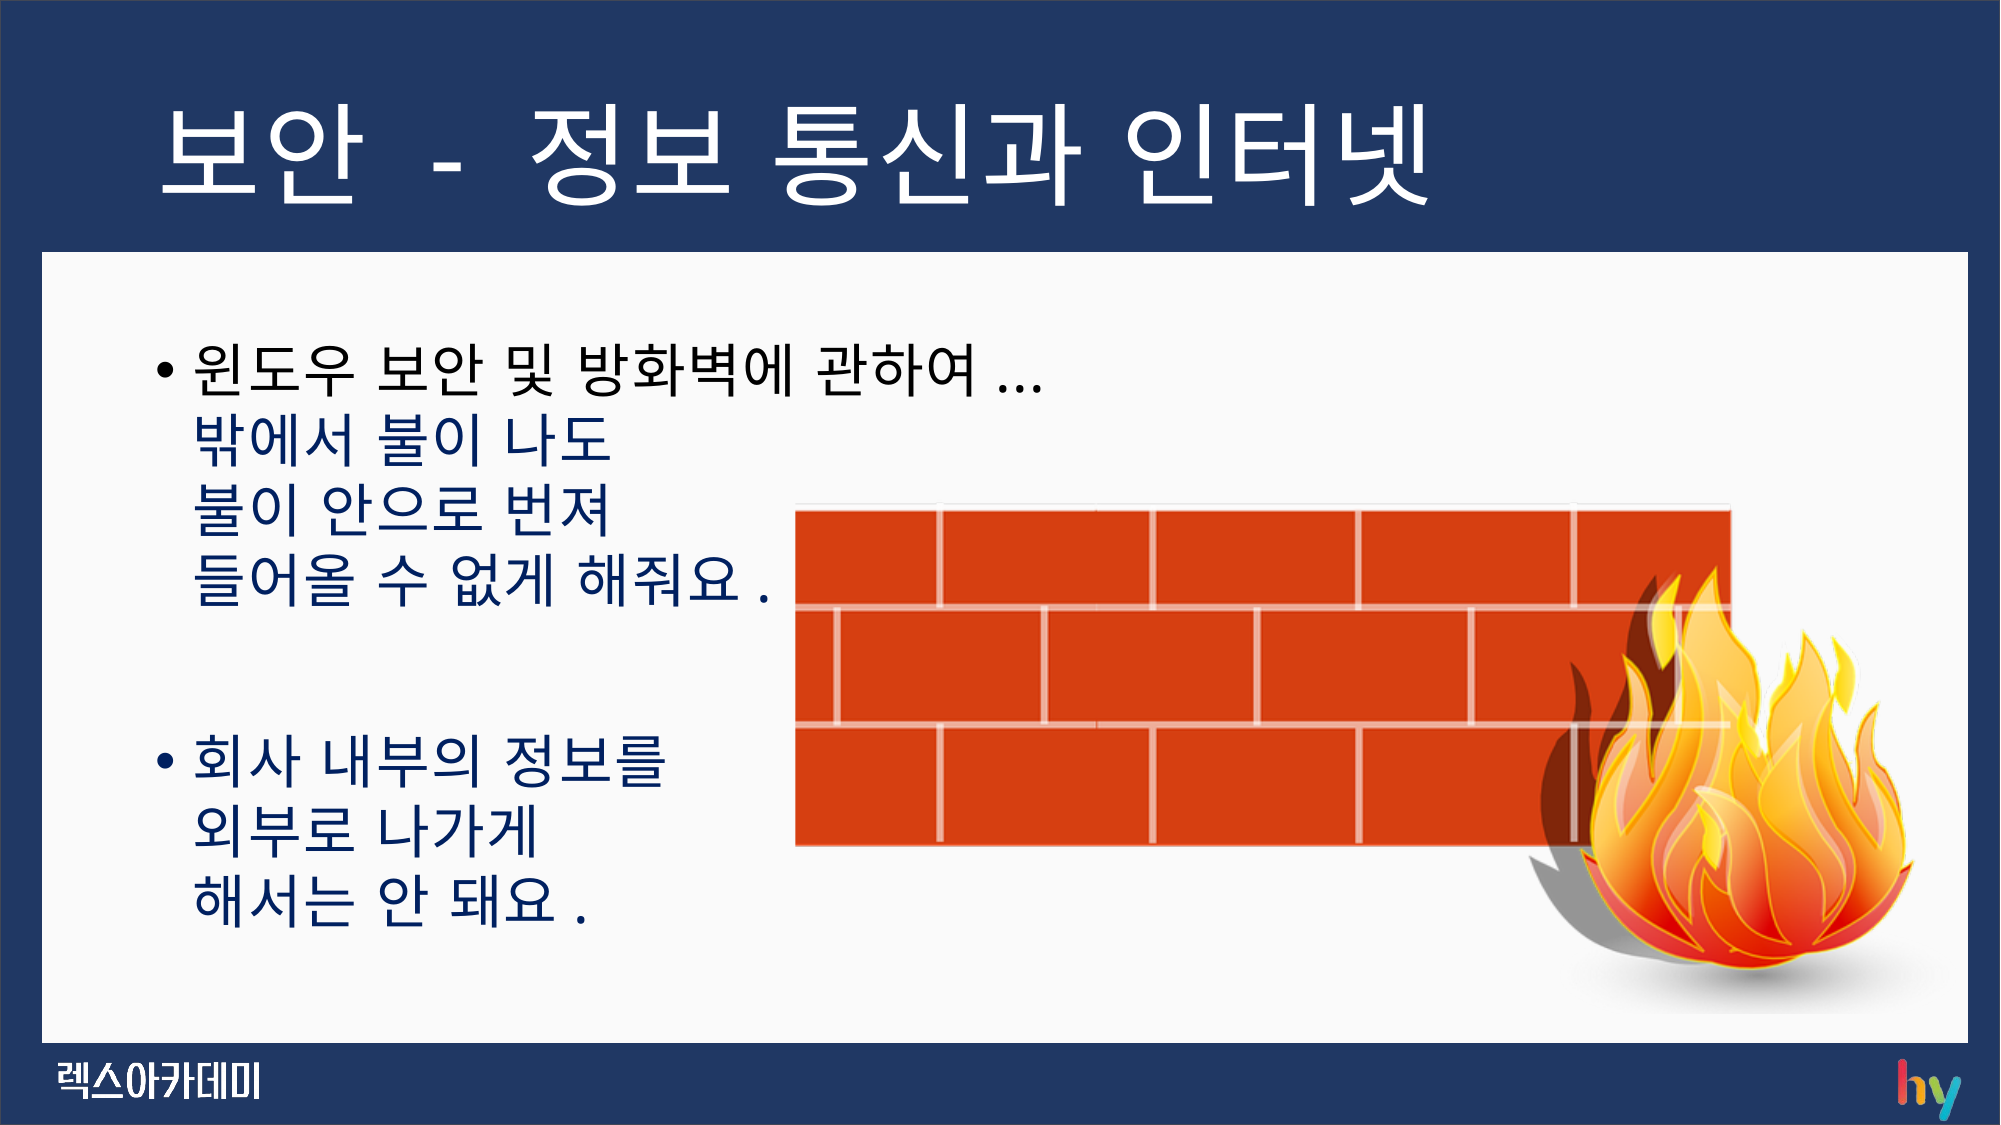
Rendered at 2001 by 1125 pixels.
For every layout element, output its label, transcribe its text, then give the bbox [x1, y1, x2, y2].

picture [795, 390, 1957, 1014]
text_box [0, 0, 2000, 1125]
picture [58, 1062, 259, 1099]
text_box 보안 - 정보 통신과 인터넷 [142, 63, 1868, 234]
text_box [41, 252, 1968, 1043]
picture [1890, 1055, 1968, 1124]
